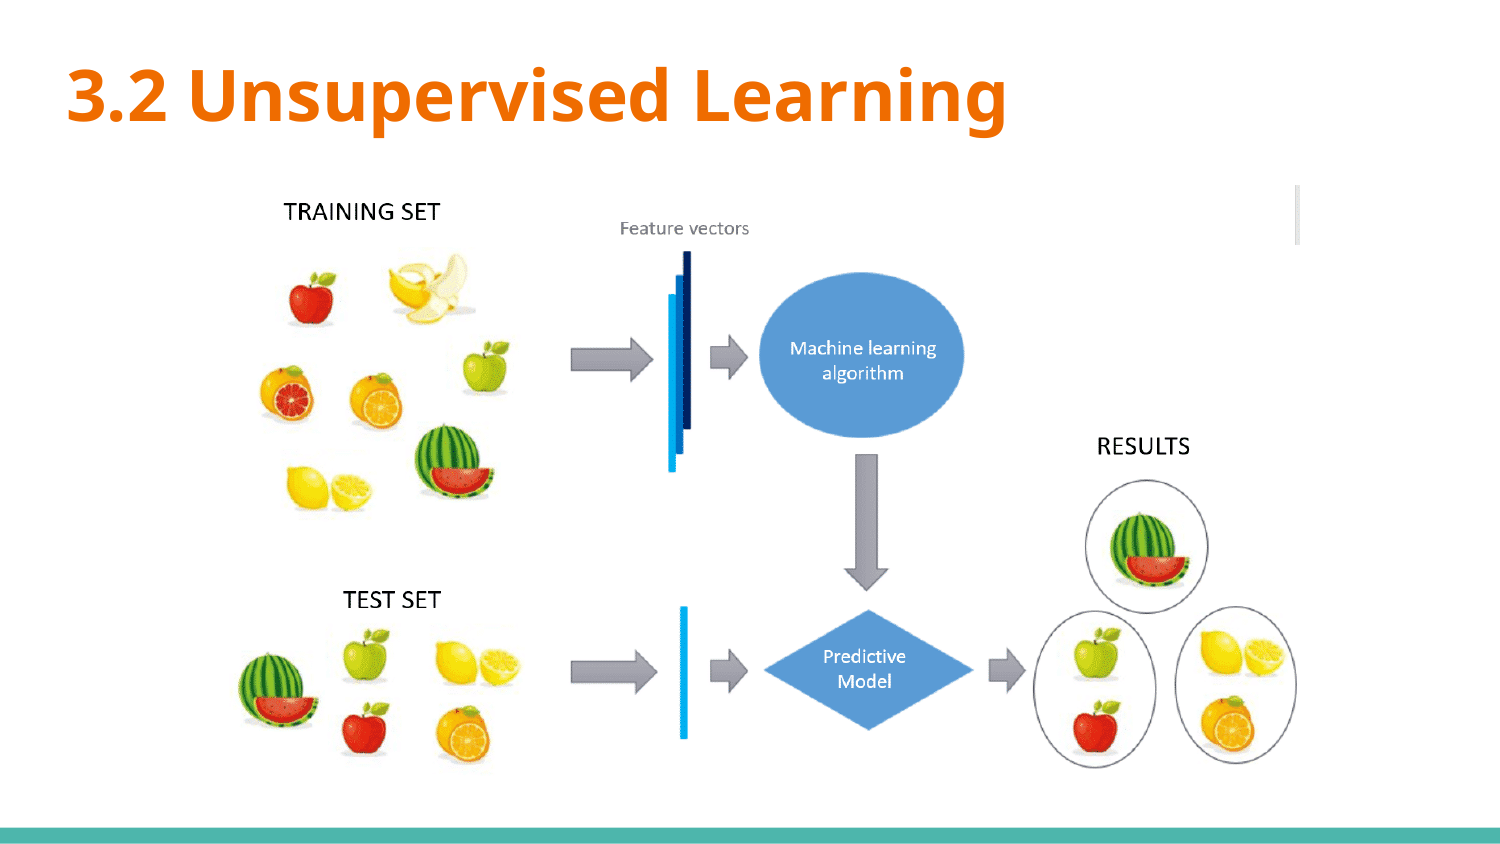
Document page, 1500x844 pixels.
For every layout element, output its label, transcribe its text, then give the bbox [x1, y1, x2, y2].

picture [204, 185, 1300, 781]
title 3.2 Unsupervised Learning [51, 35, 1449, 152]
